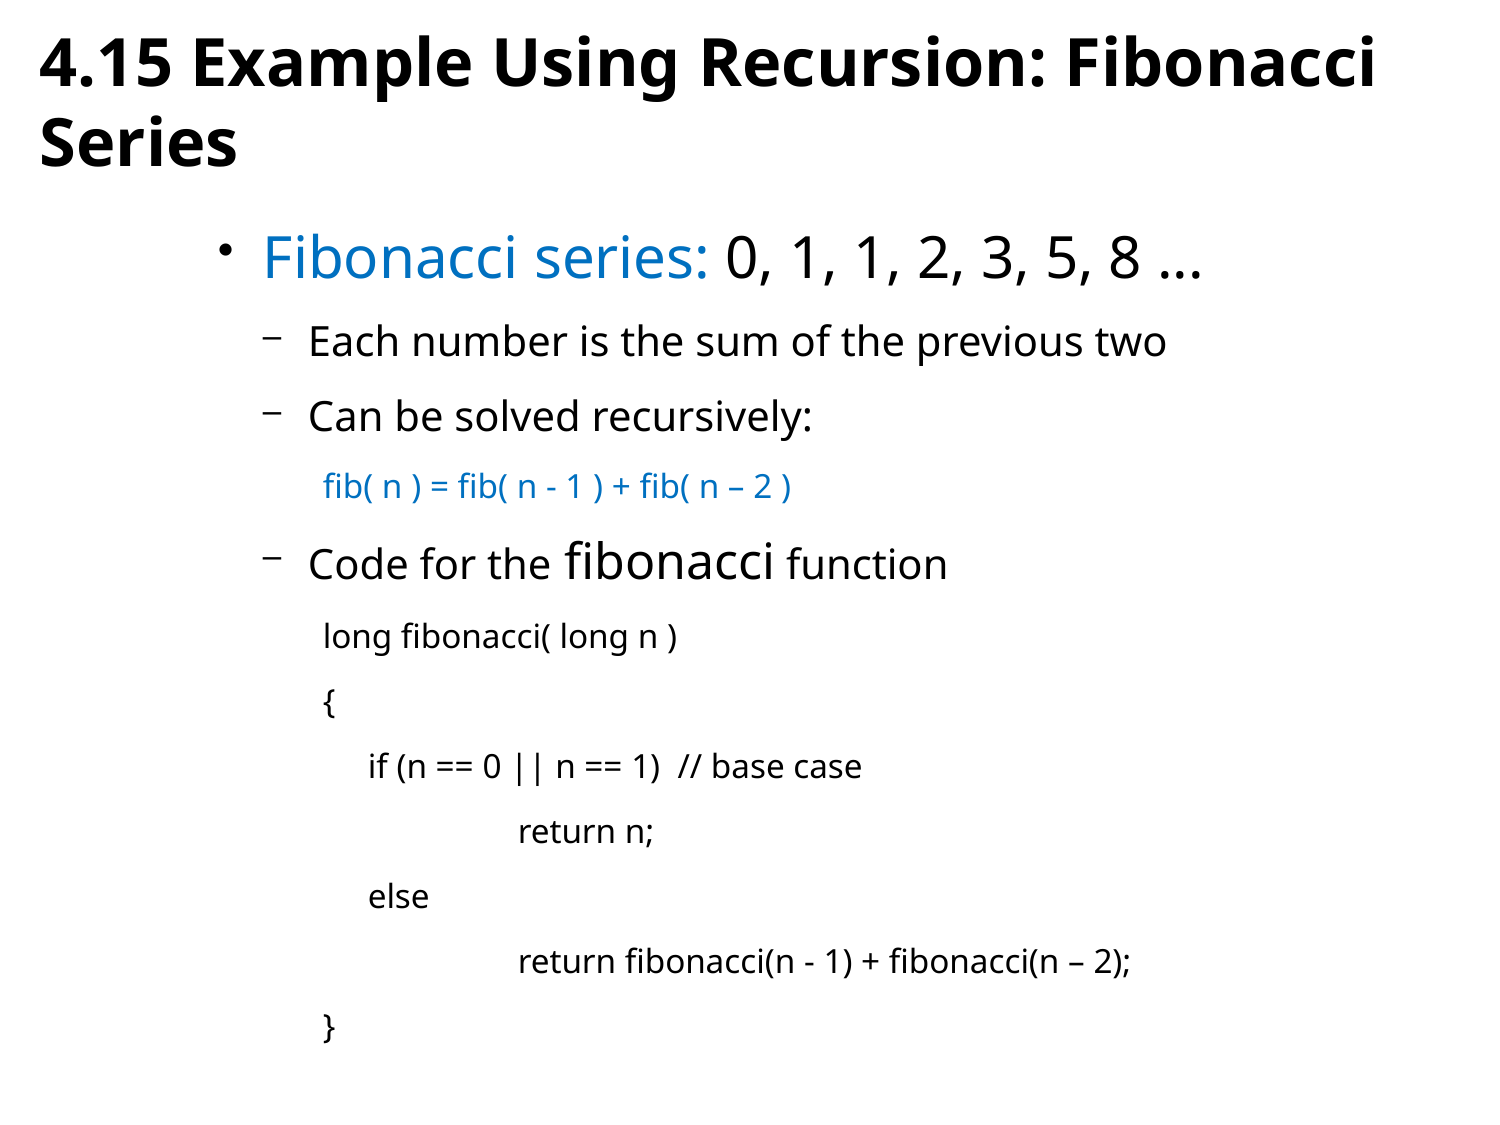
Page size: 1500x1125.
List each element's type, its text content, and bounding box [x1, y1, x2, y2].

title 4.15 Example Using Recursion: Fibonacci Series [24, 12, 1438, 113]
list Fibonacci series: 0, 1, 1, 2, 3, 5, 8 ... Each number is the sum of the previous two Can be solved recursively: fib( n ) = fib( n - 1 ) + fib( n – 2 ) Code for the fibonacci function long fibonacci( long n ) { if (n == 0 || n == 1) // base case return n; else return fibonacci(n - 1) + fibonacci(n – 2); } [203, 212, 1297, 1063]
